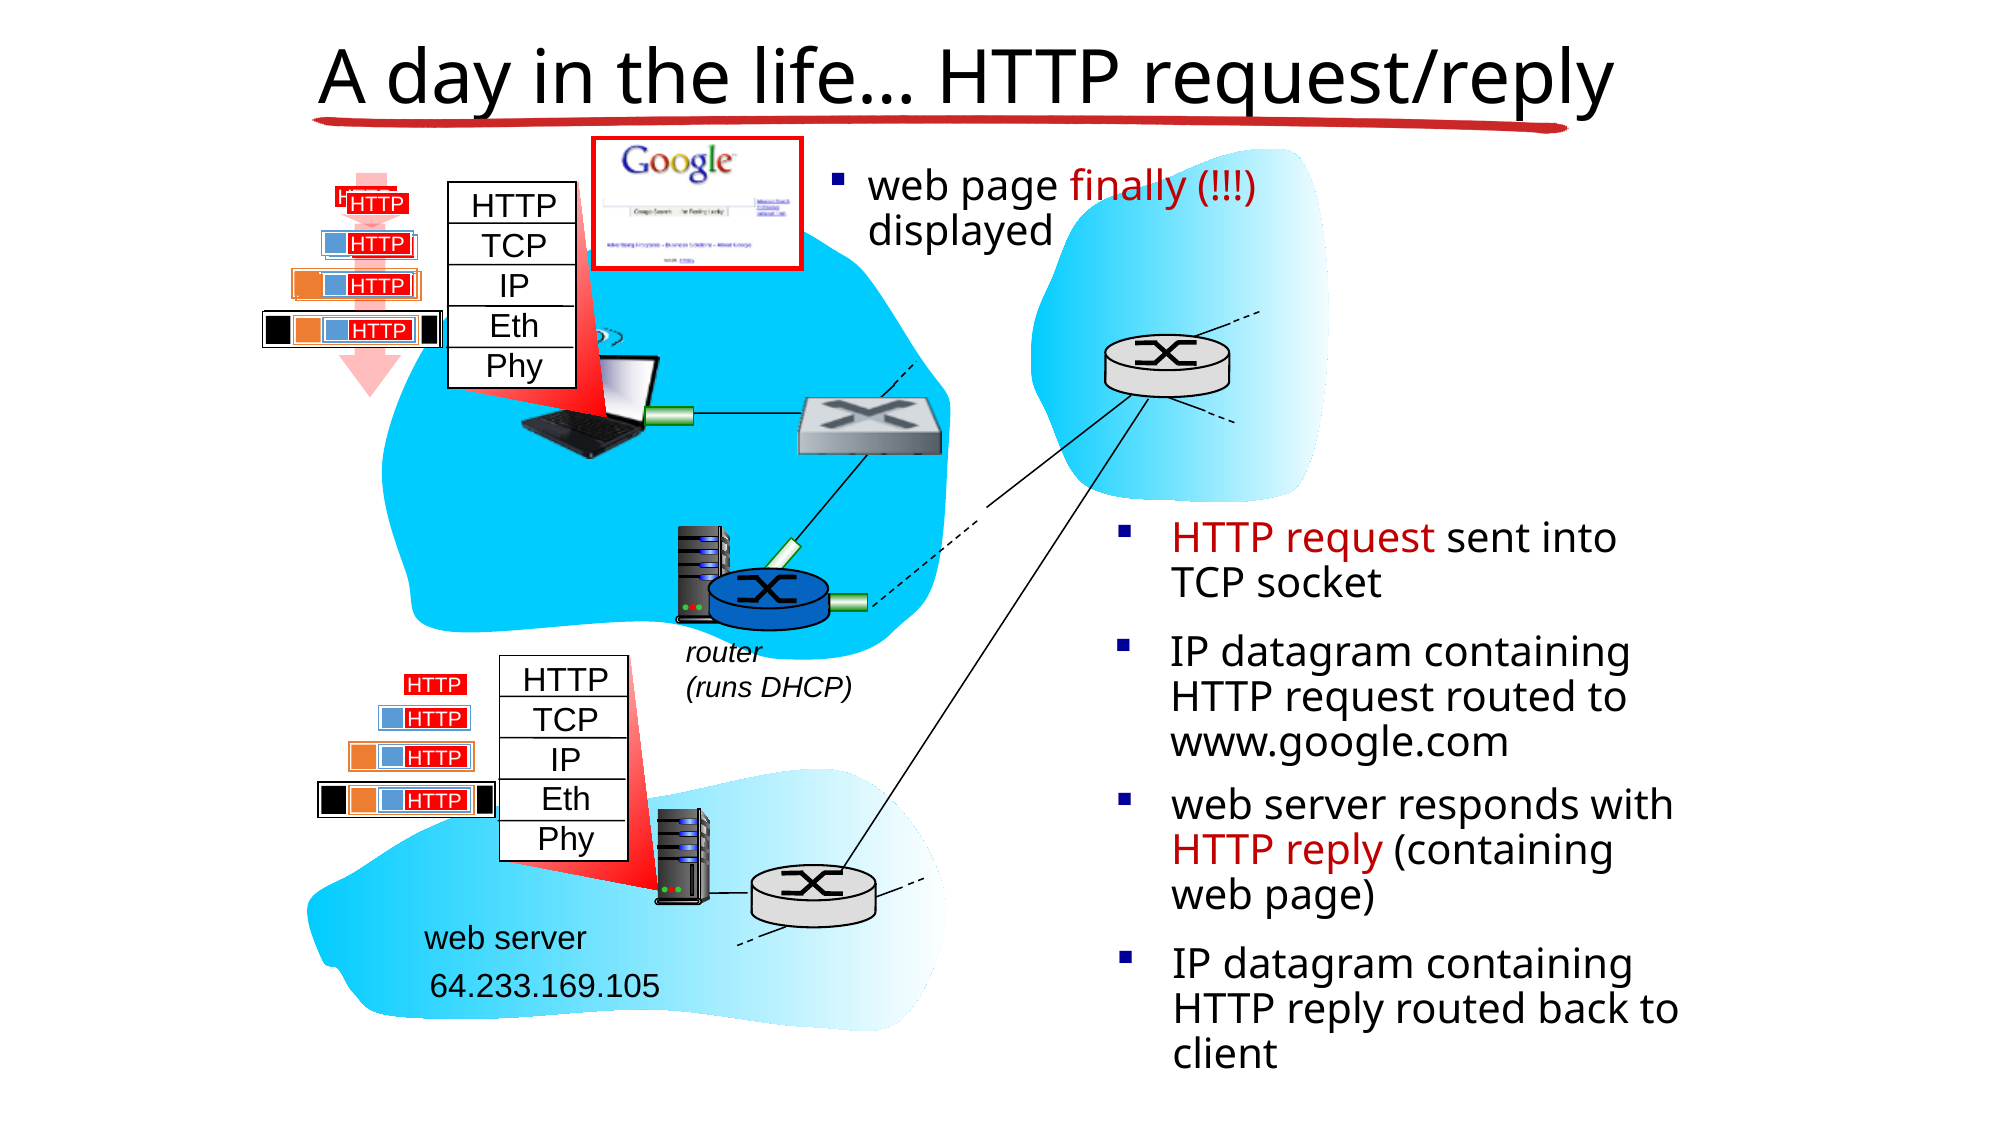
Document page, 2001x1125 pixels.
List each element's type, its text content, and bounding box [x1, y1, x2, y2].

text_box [655, 809, 710, 905]
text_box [322, 172, 408, 183]
picture [307, 110, 1583, 139]
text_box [264, 351, 442, 398]
text_box web page finally (!!!) displayed [813, 157, 1448, 246]
picture [595, 140, 800, 267]
text_box IP datagram containing HTTP reply routed back to client [1101, 935, 1736, 1024]
text_box web server responds with HTTP reply (containing web page) [1100, 776, 1722, 939]
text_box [1105, 334, 1230, 398]
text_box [376, 208, 960, 712]
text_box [751, 865, 876, 928]
text_box [1030, 246, 1329, 503]
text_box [875, 878, 924, 898]
text_box IP datagram containing HTTP request routed to www.google.com [1099, 622, 1721, 785]
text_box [737, 926, 786, 946]
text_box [317, 664, 495, 780]
text_box web server [409, 909, 603, 964]
text_box [307, 769, 946, 1031]
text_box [317, 780, 496, 821]
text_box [1168, 397, 1235, 423]
title A day in the life… HTTP request/reply [303, 0, 1675, 160]
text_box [1193, 311, 1260, 337]
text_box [497, 650, 658, 891]
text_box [872, 395, 1132, 607]
text_box HTTP request sent into TCP socket [1100, 509, 1665, 622]
text_box 64.233.169.105 [414, 957, 676, 1012]
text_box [446, 177, 607, 417]
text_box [262, 183, 440, 351]
